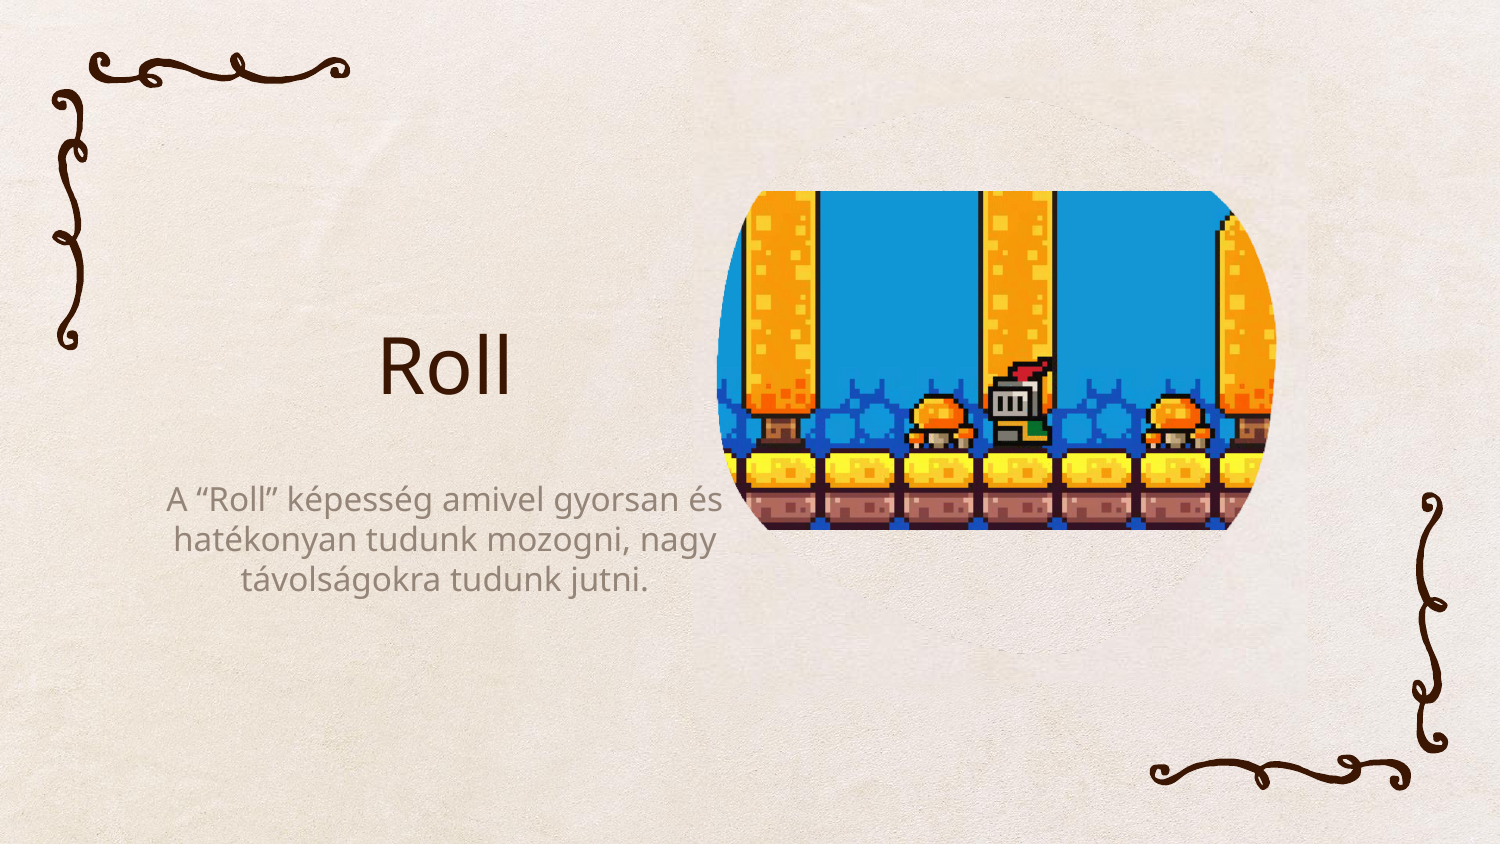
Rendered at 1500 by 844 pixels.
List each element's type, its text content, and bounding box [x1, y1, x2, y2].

title Roll [140, 261, 688, 464]
picture [0, 0, 1500, 844]
subtitle A “Roll” képesség amivel gyorsan és hatékonyan tudunk mozogni, nagy távolságokra tudunk jutni. [140, 470, 688, 607]
